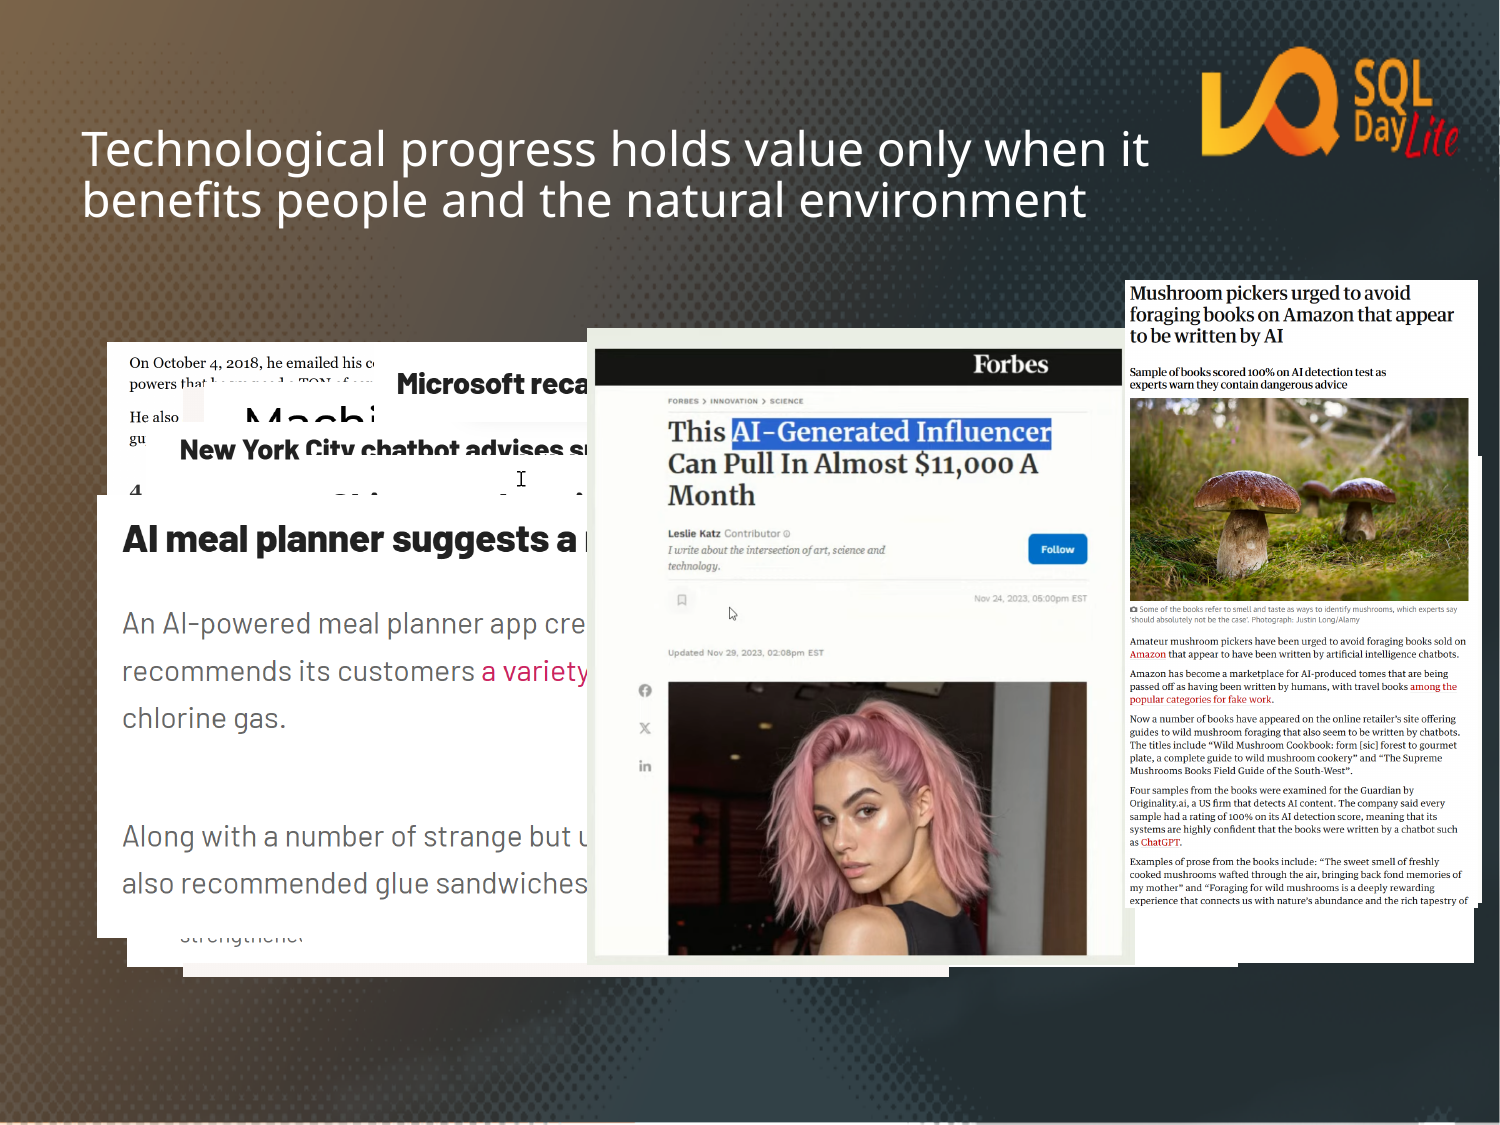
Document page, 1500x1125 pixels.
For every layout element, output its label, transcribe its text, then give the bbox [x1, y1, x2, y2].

title Technological progress holds value only when it benefits people and the natural environment [66, 94, 1170, 258]
picture [0, 0, 1500, 1125]
